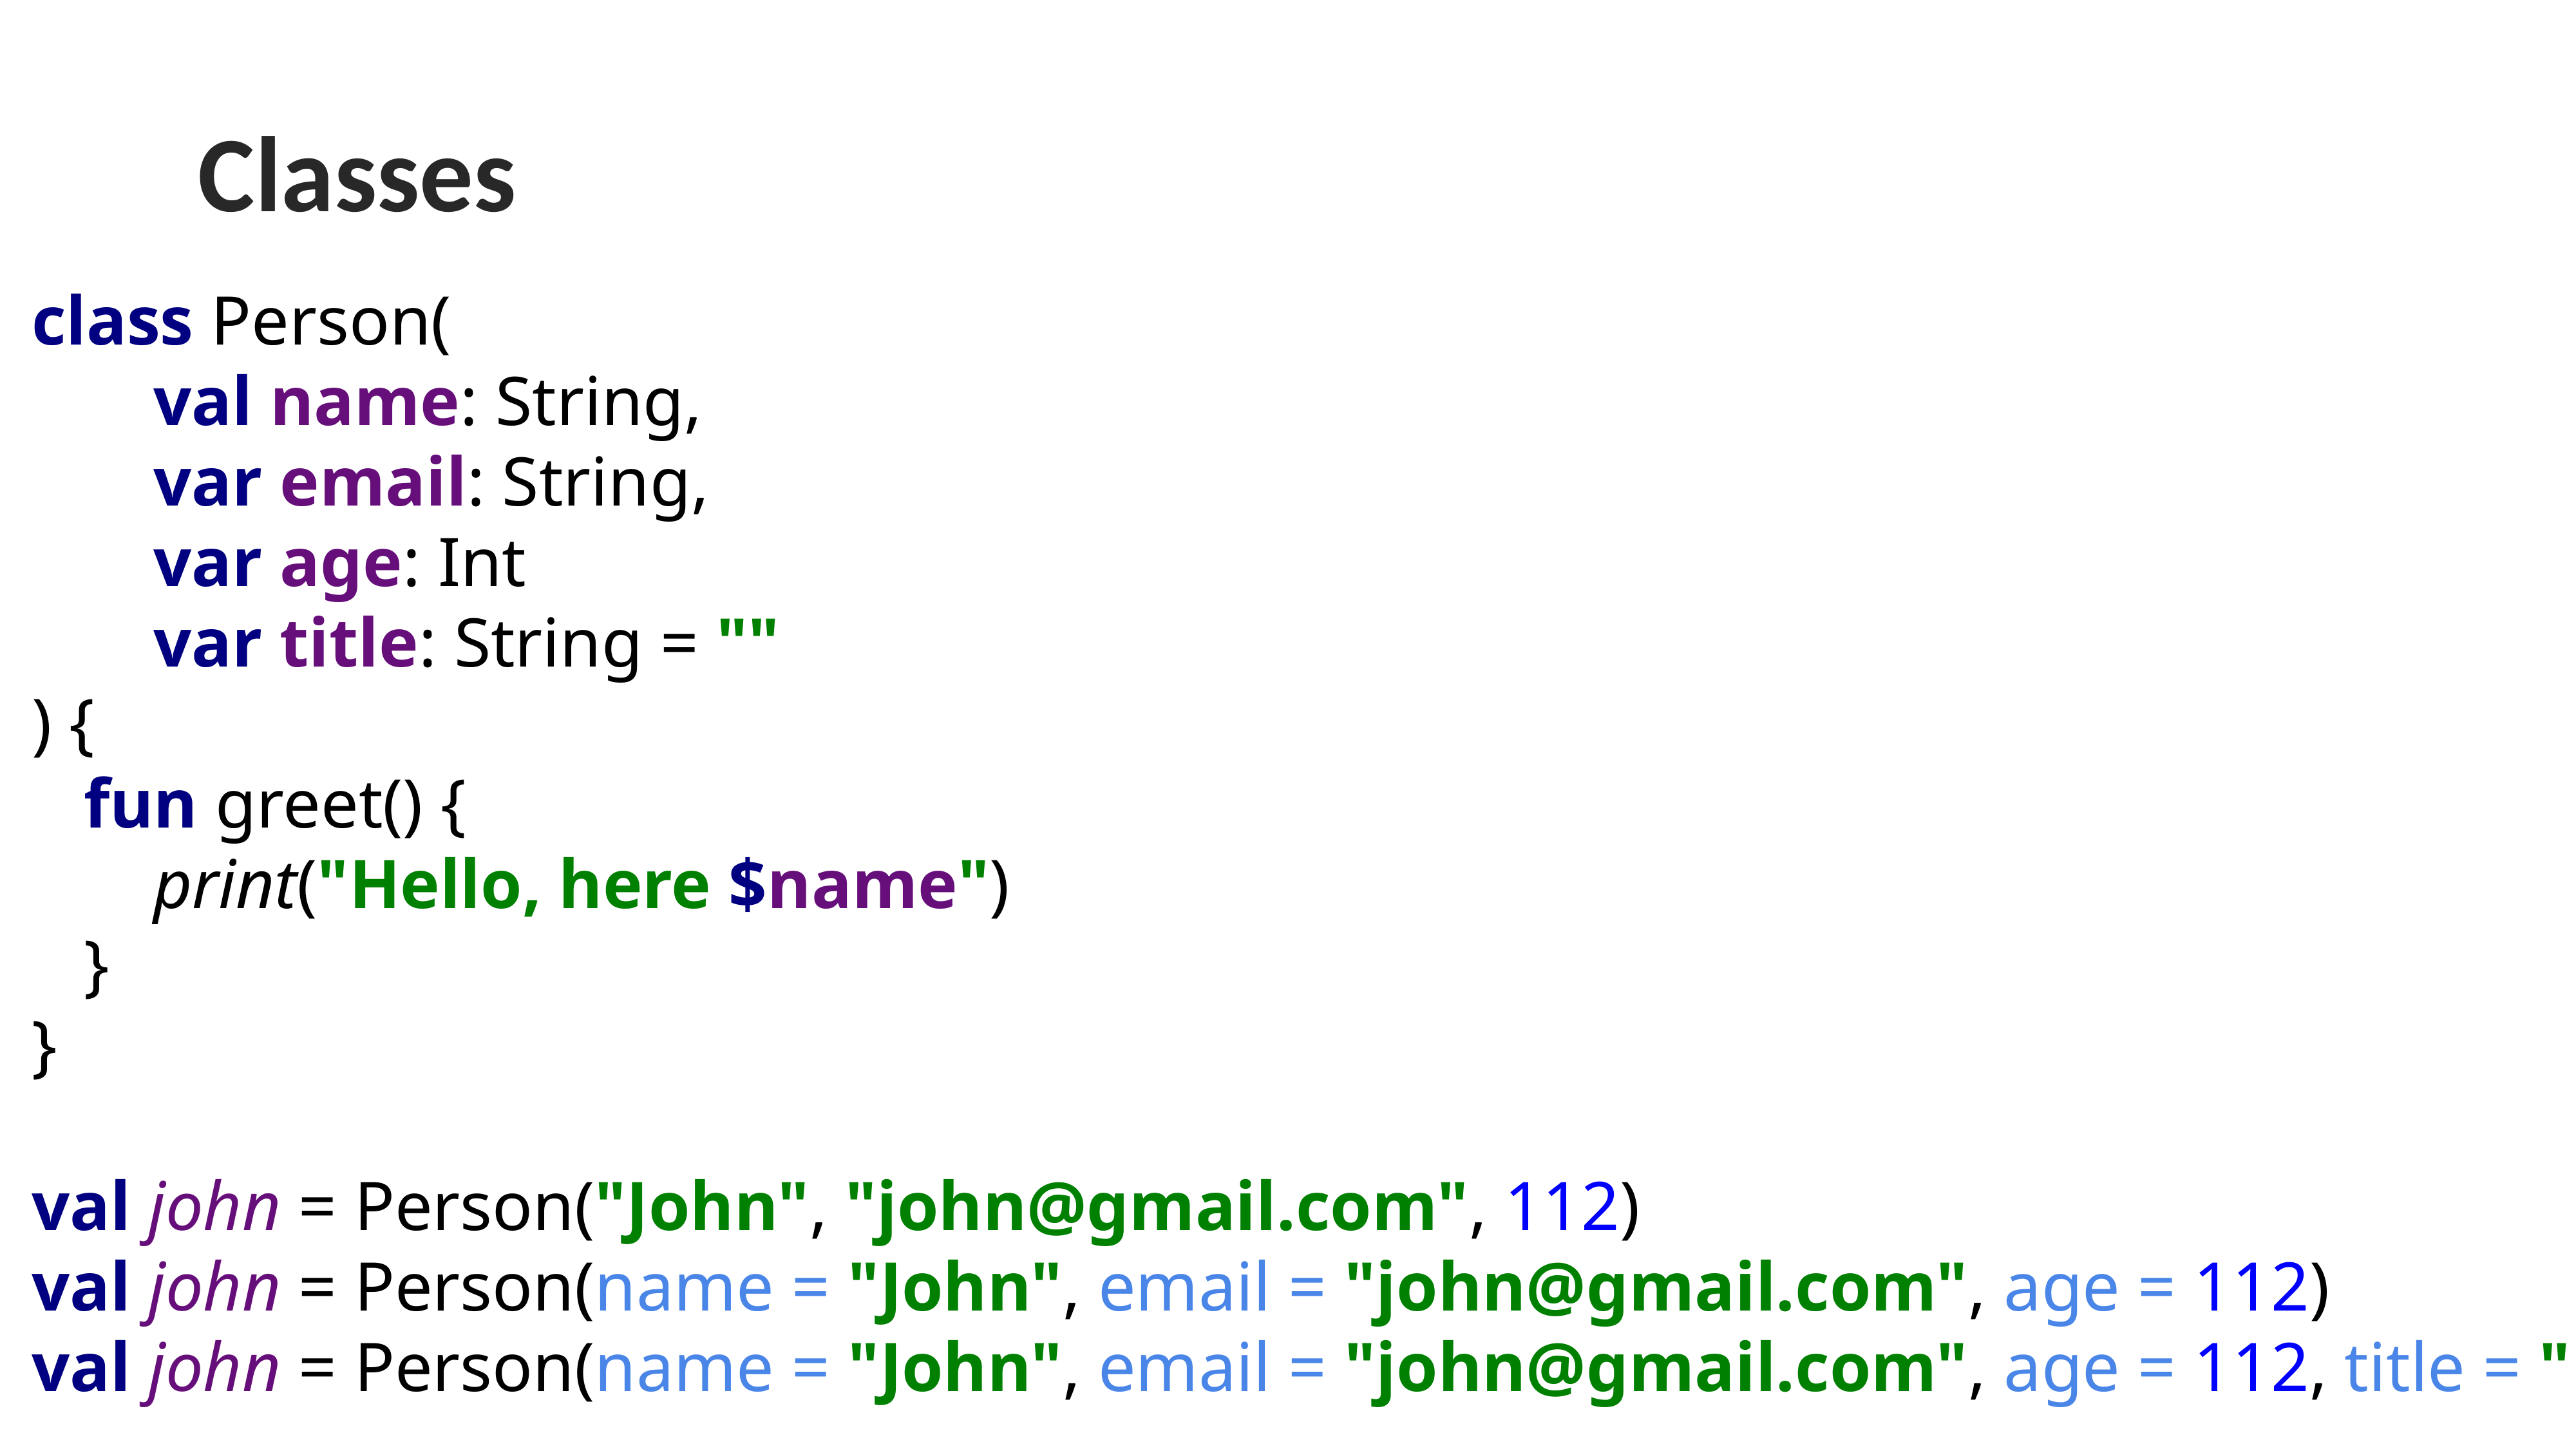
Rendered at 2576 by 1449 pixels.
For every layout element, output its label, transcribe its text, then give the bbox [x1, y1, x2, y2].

text_box class Person( val name: String, var email: String, var age: Int var title: String = "" ) { fun greet() { print("Hello, here $name") } } val john = Person("John", "john@gmail.com", 112) val john = Person(name = "John", email = "john@gmail.com", age = 112) val john = Person(name = "John", email = "john@gmail.com", age = 112, title = "Dr") [22, 272, 2576, 1410]
text_box Classes [189, 113, 2362, 267]
